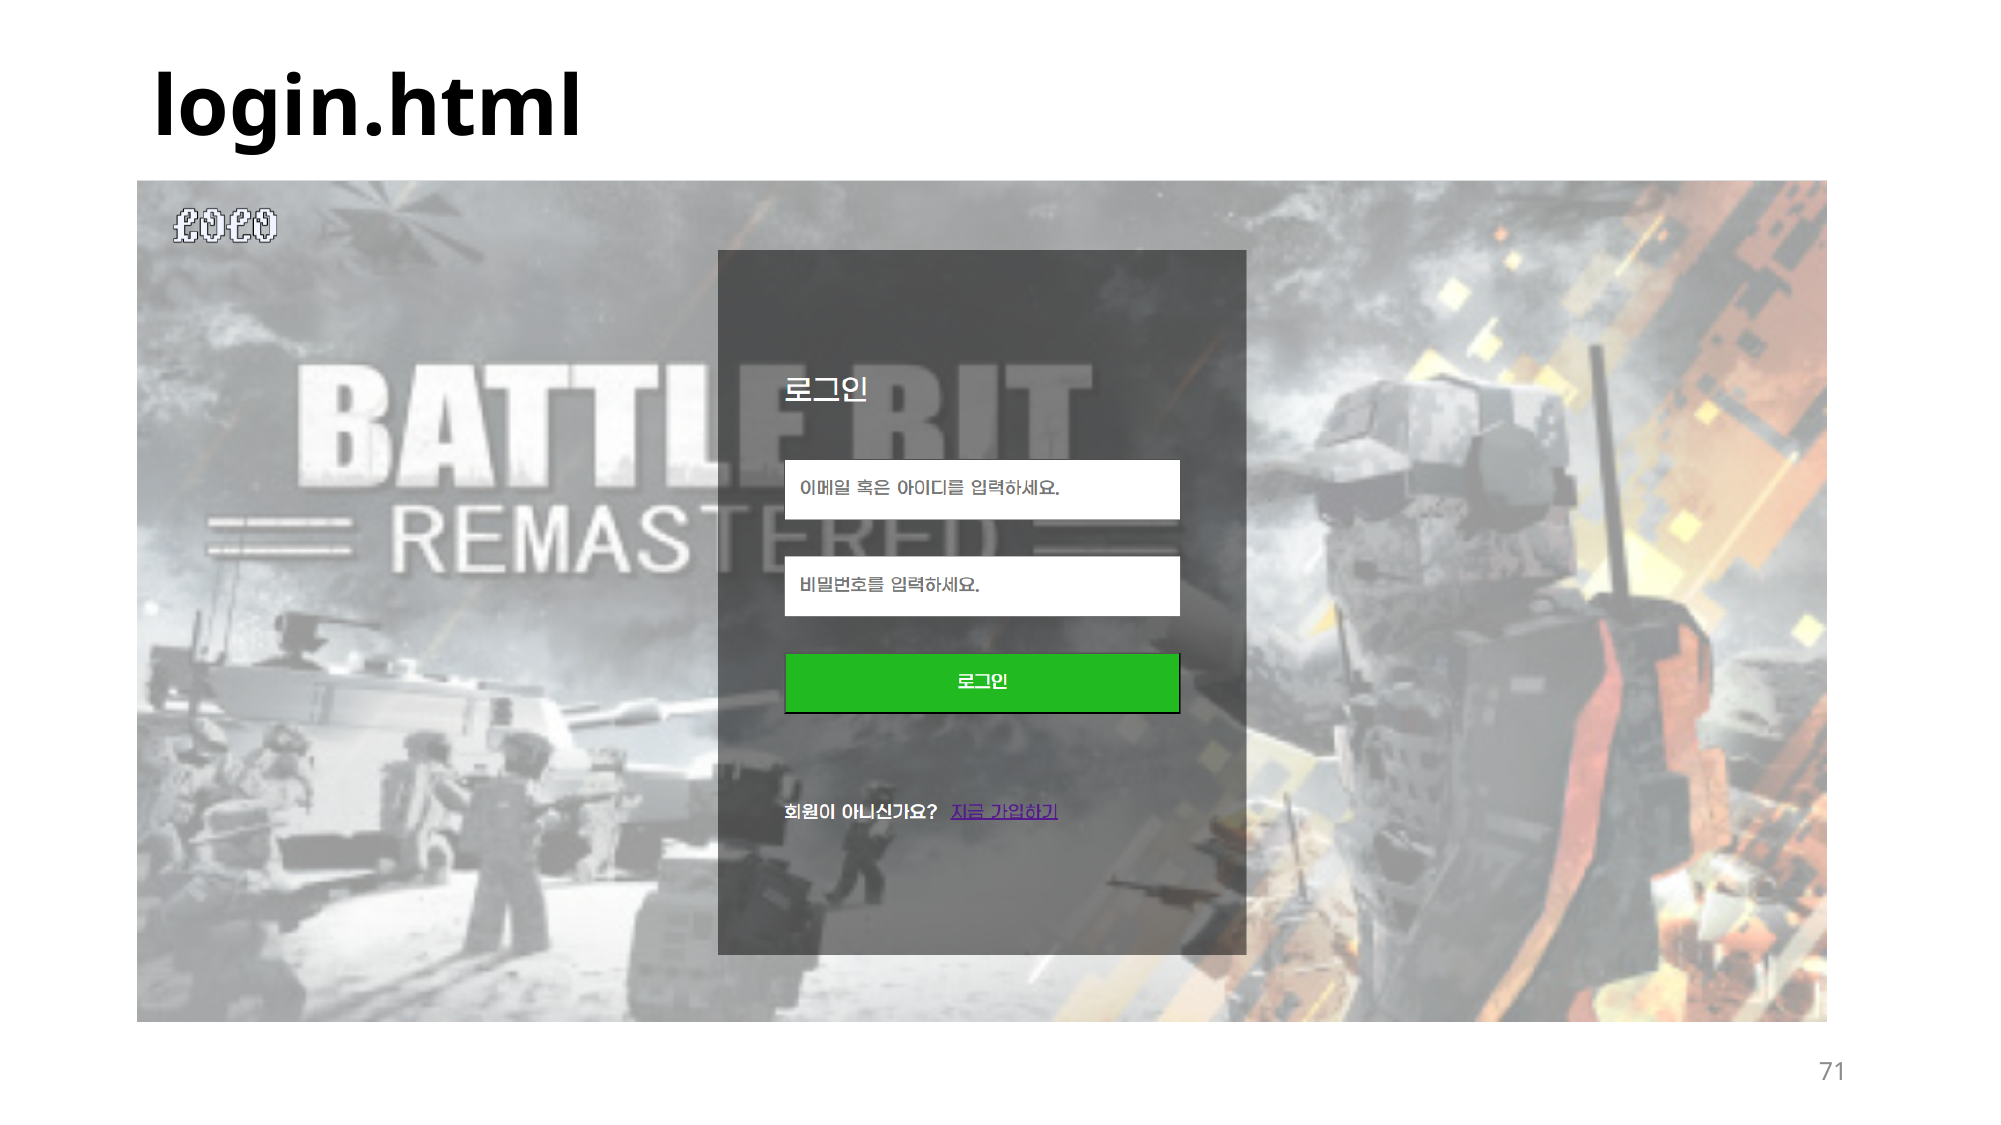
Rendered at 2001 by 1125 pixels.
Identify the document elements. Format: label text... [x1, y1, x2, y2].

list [137, 180, 1827, 1022]
slide_number 71 [1412, 1042, 1863, 1103]
title login.html [137, 0, 1863, 218]
